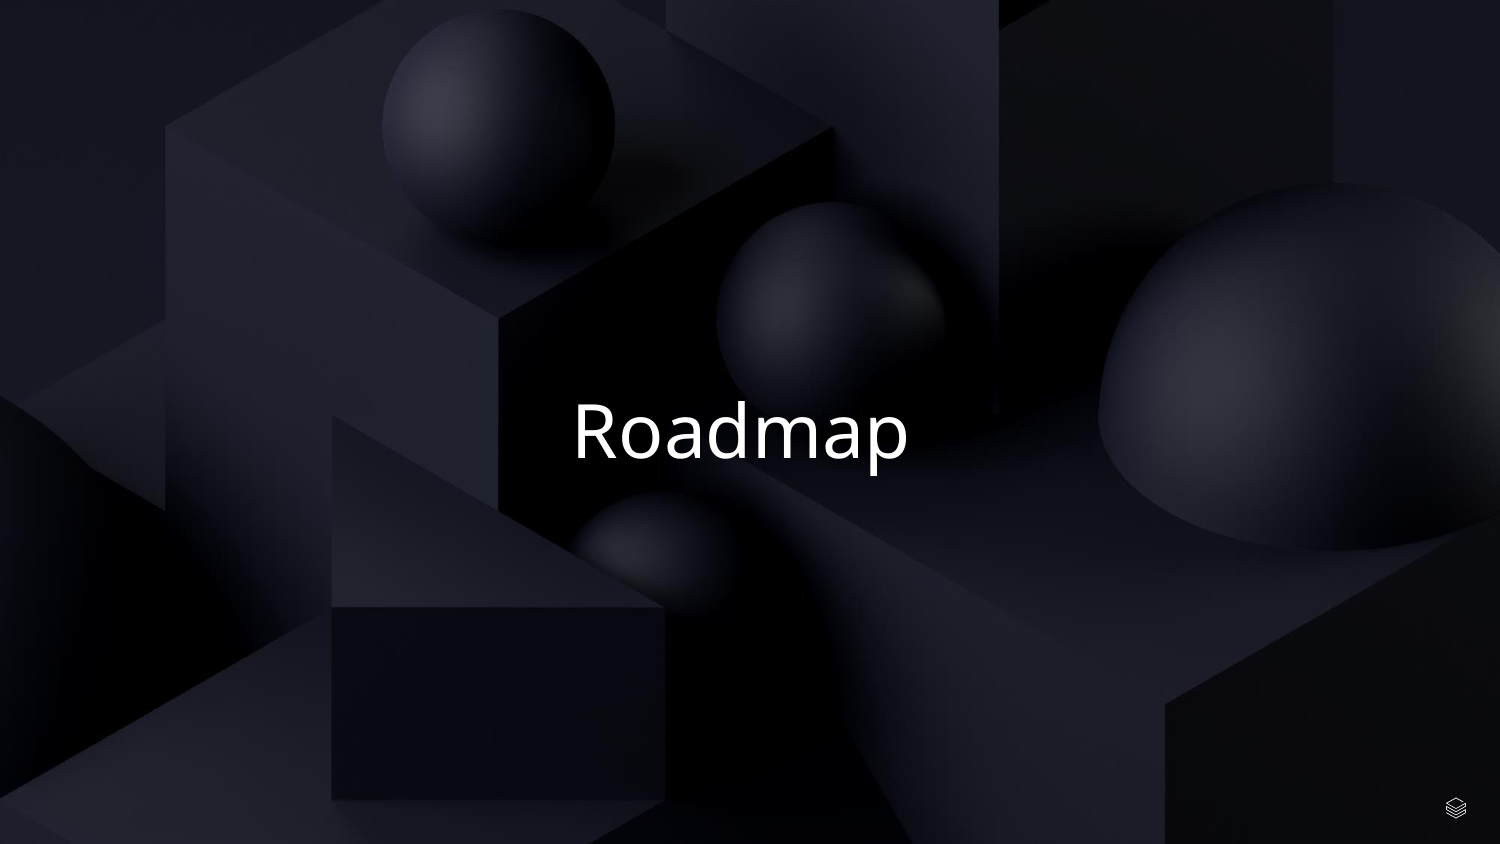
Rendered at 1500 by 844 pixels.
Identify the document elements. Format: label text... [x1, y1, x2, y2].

title Roadmap [333, 158, 1150, 686]
picture [0, 0, 1500, 844]
